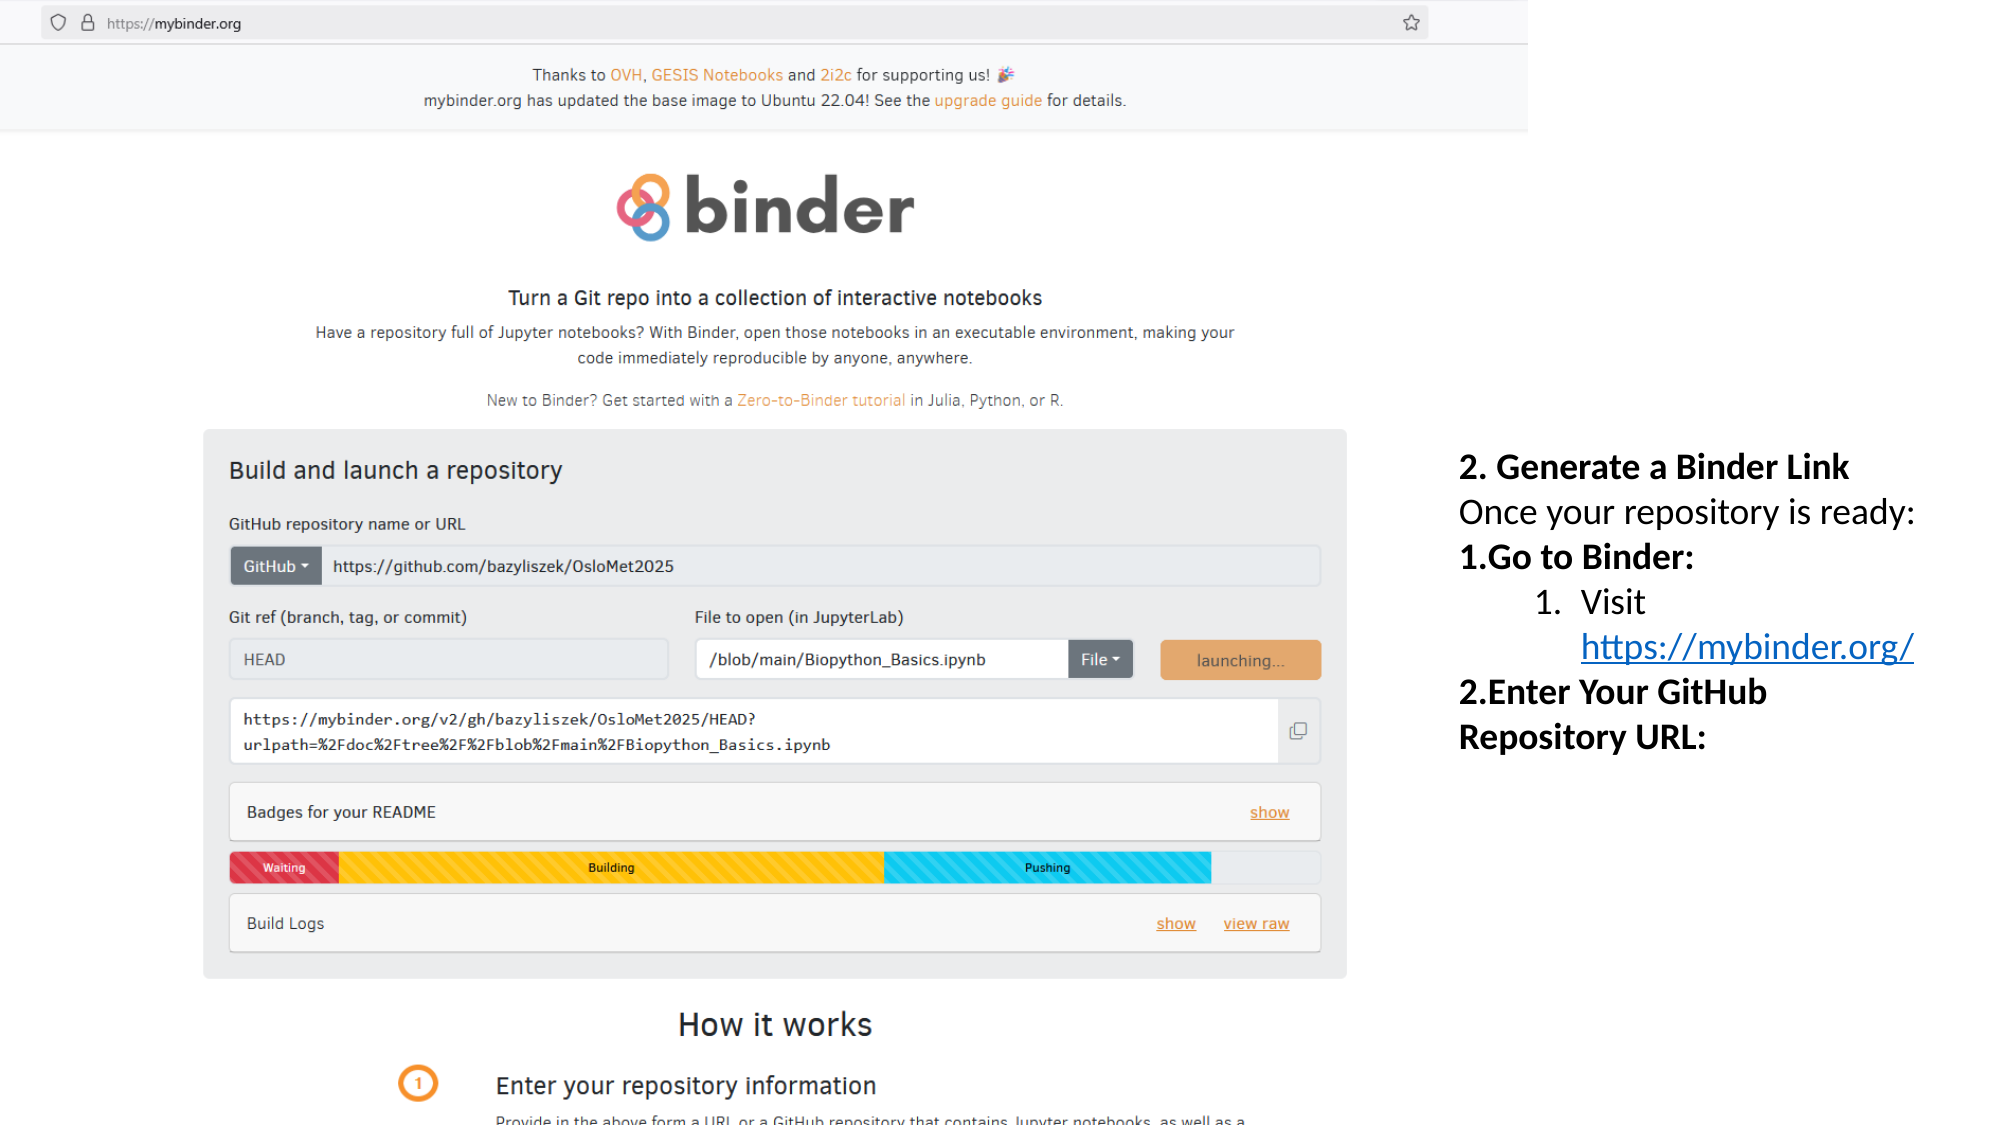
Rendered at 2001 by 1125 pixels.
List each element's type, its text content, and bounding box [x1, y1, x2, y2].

picture [0, 0, 1528, 1125]
text_box 2. Generate a Binder Link Once your repository is ready: Go to Binder: Visit https://mybinder.org/ Enter Your GitHub Repository URL: [1528, 434, 1960, 765]
